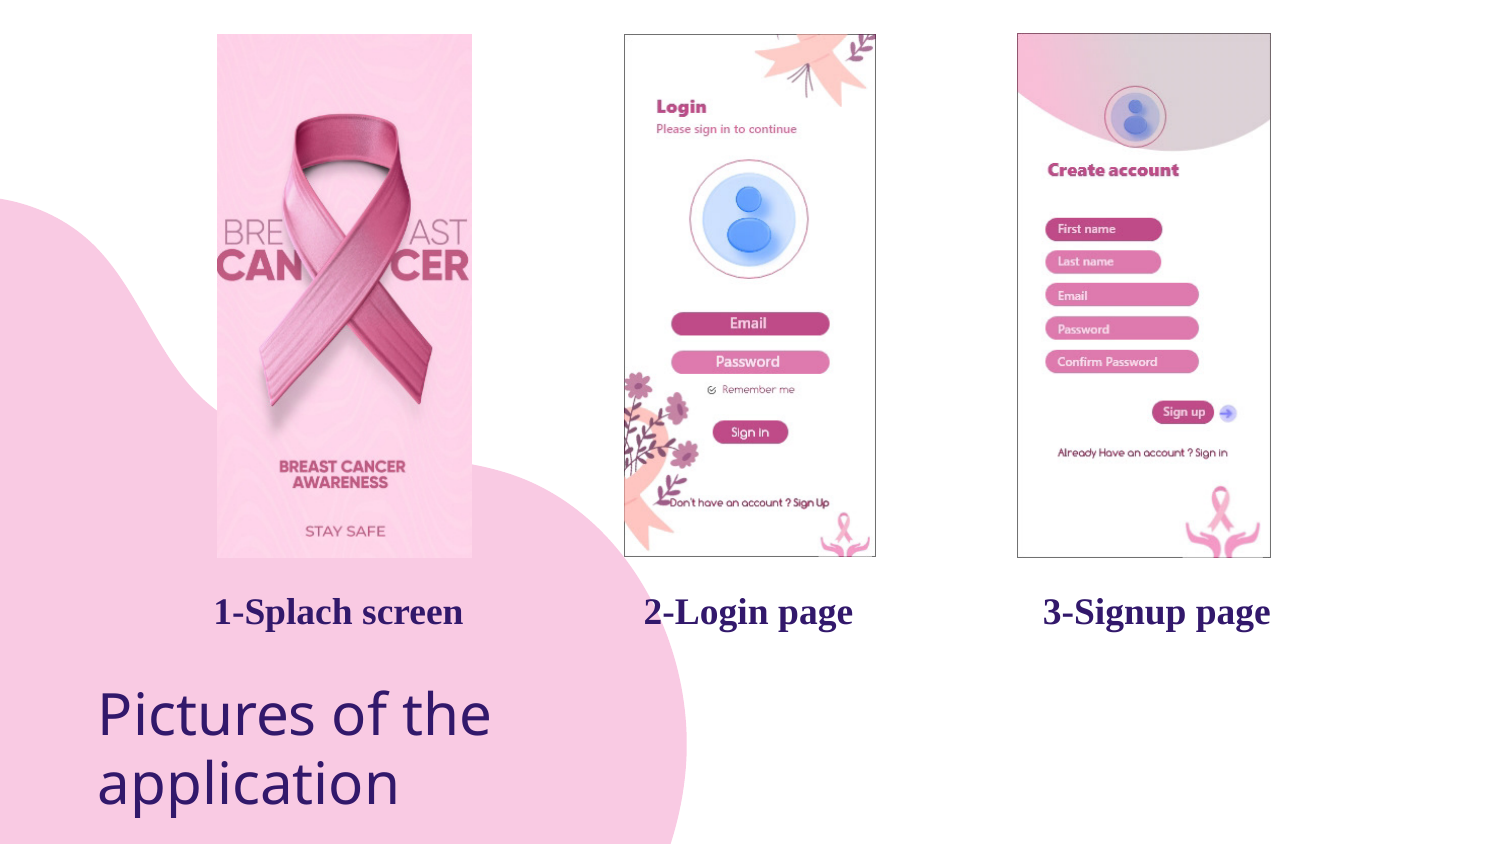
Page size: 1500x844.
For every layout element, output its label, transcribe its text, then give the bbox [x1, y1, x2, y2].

picture [623, 34, 877, 557]
text_box 1-Splach screen 2-Login page 3-Signup page [160, 569, 1450, 651]
picture [217, 34, 472, 558]
picture [1016, 33, 1271, 558]
title Pictures of the application [82, 661, 606, 844]
